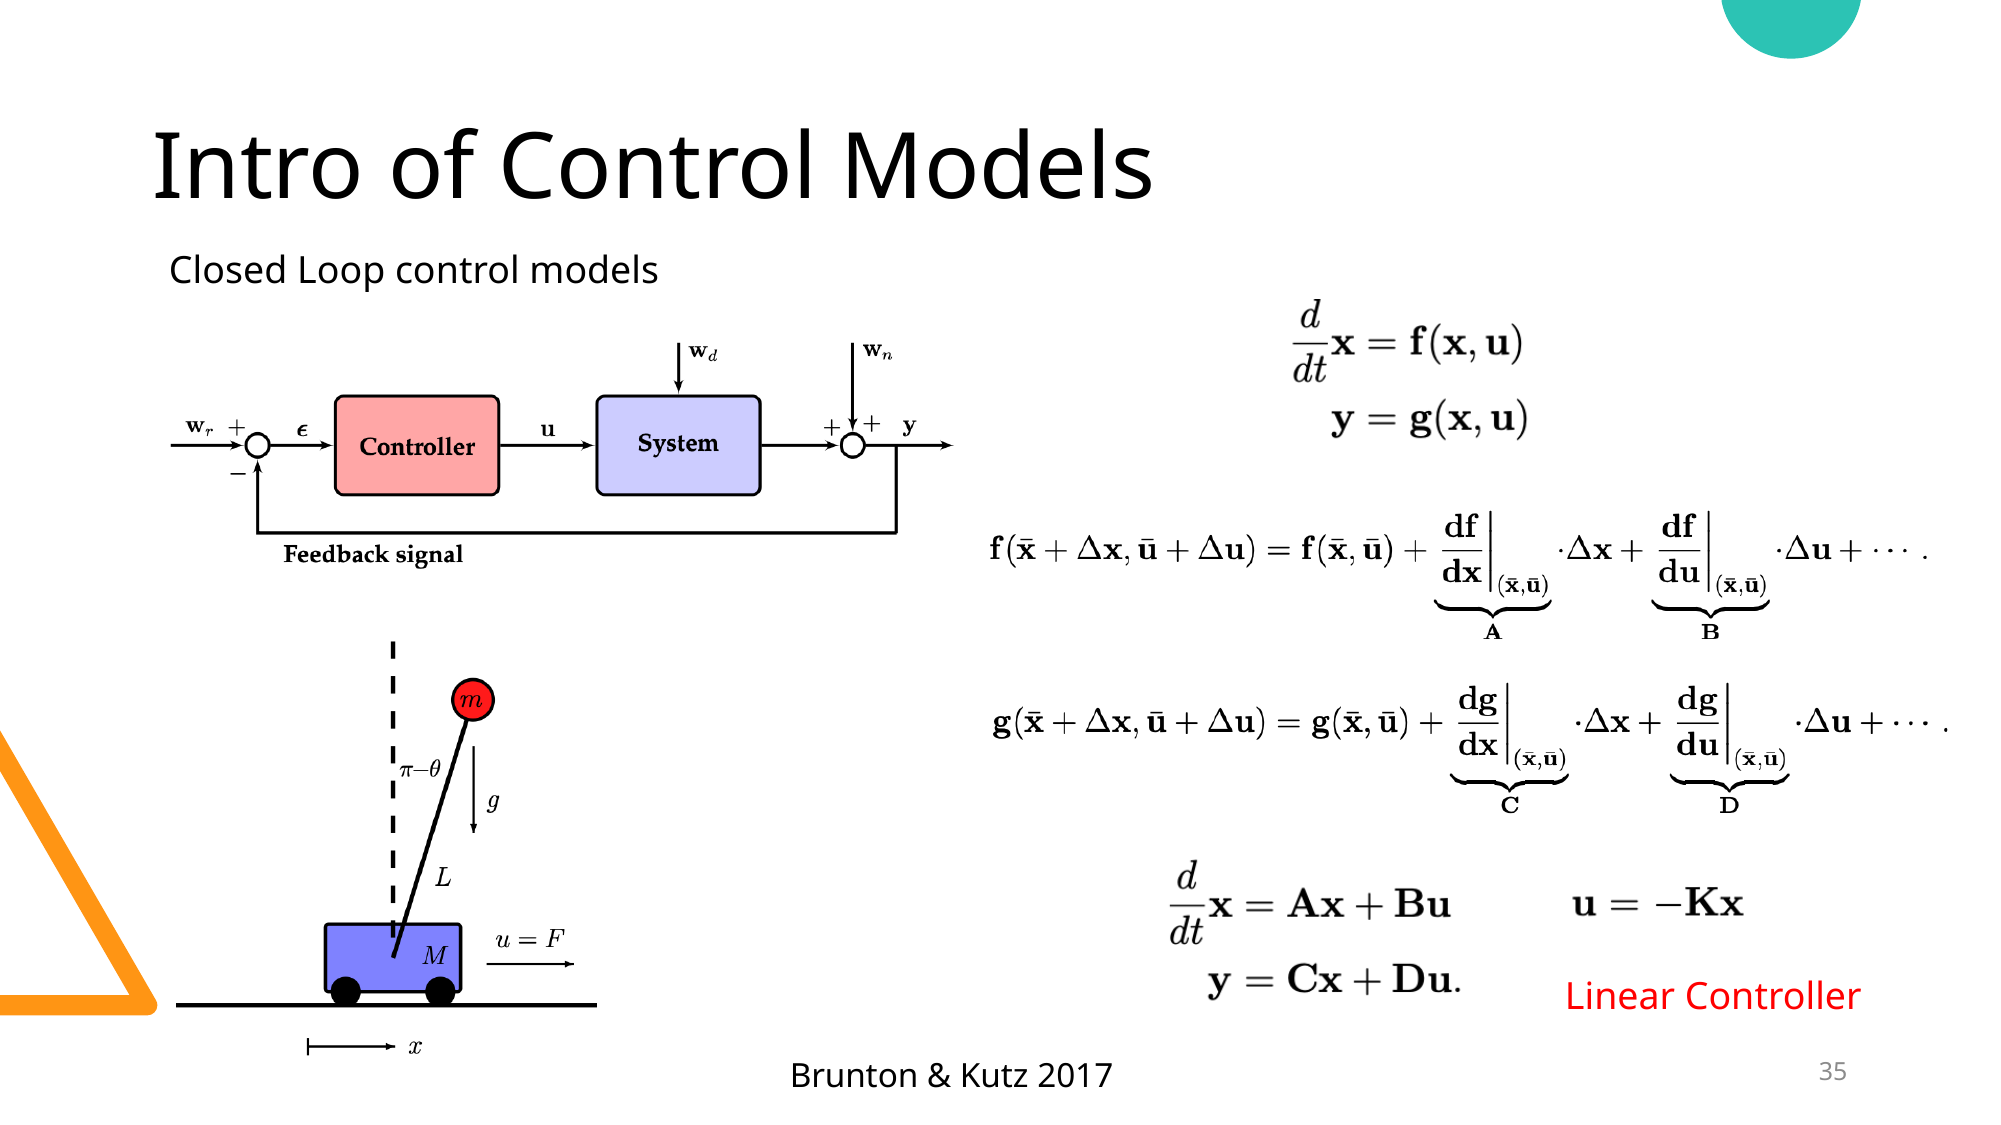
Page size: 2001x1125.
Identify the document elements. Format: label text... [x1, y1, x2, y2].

picture [974, 672, 1953, 820]
text_box Brunton & Kutz 2017 [774, 1046, 1464, 1102]
text_box Closed Loop control models [154, 238, 691, 299]
picture [1123, 853, 1472, 1014]
slide_number 35 [1412, 1042, 1863, 1103]
picture [1564, 883, 1748, 927]
text_box Linear Controller [1549, 964, 1919, 1025]
picture [176, 607, 597, 1075]
picture [137, 319, 1938, 656]
title Intro of Control Models [137, 59, 1863, 278]
picture [1260, 299, 1565, 456]
